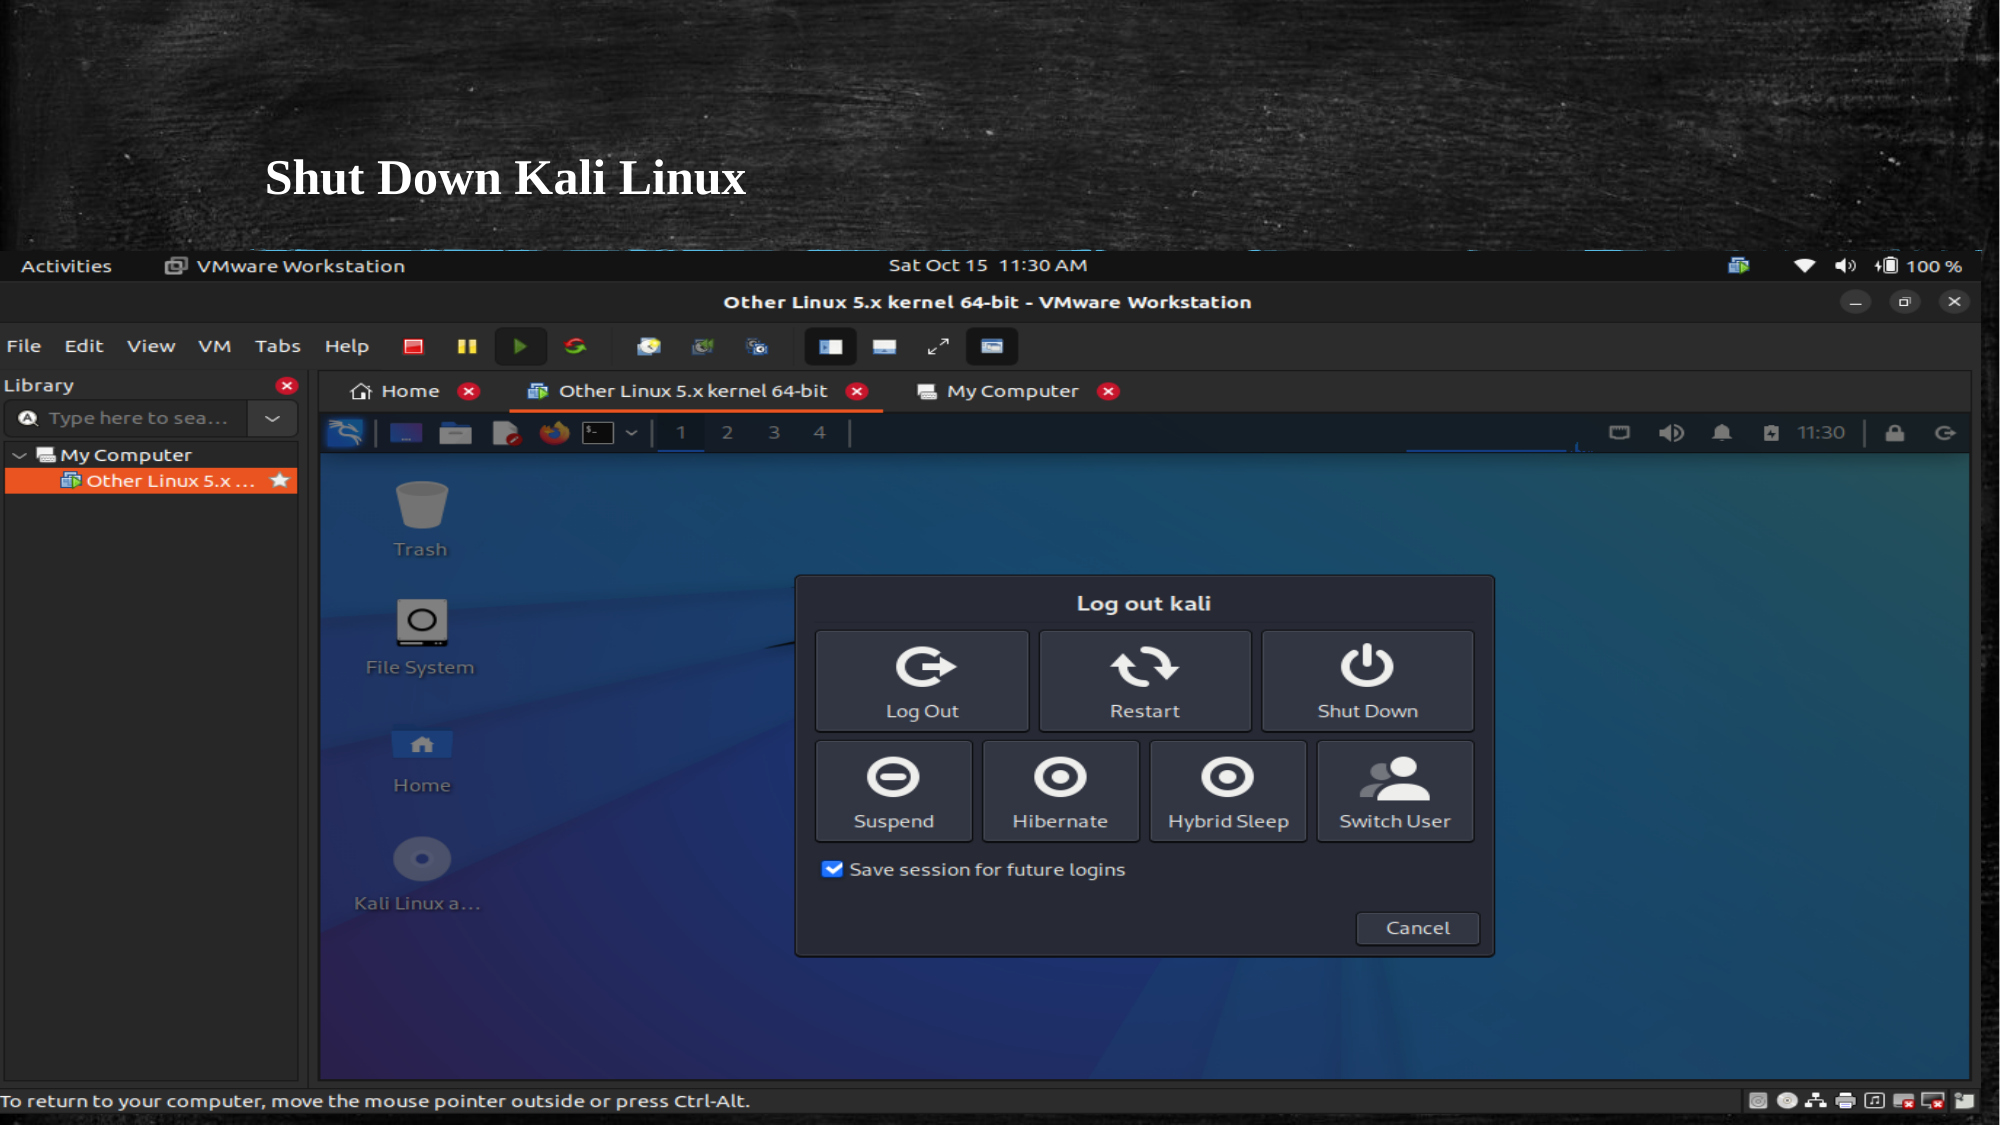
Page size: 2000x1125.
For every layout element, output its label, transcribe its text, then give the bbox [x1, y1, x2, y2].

picture [0, 251, 1981, 1114]
title Shut Down Kali Linux [249, 45, 1750, 213]
